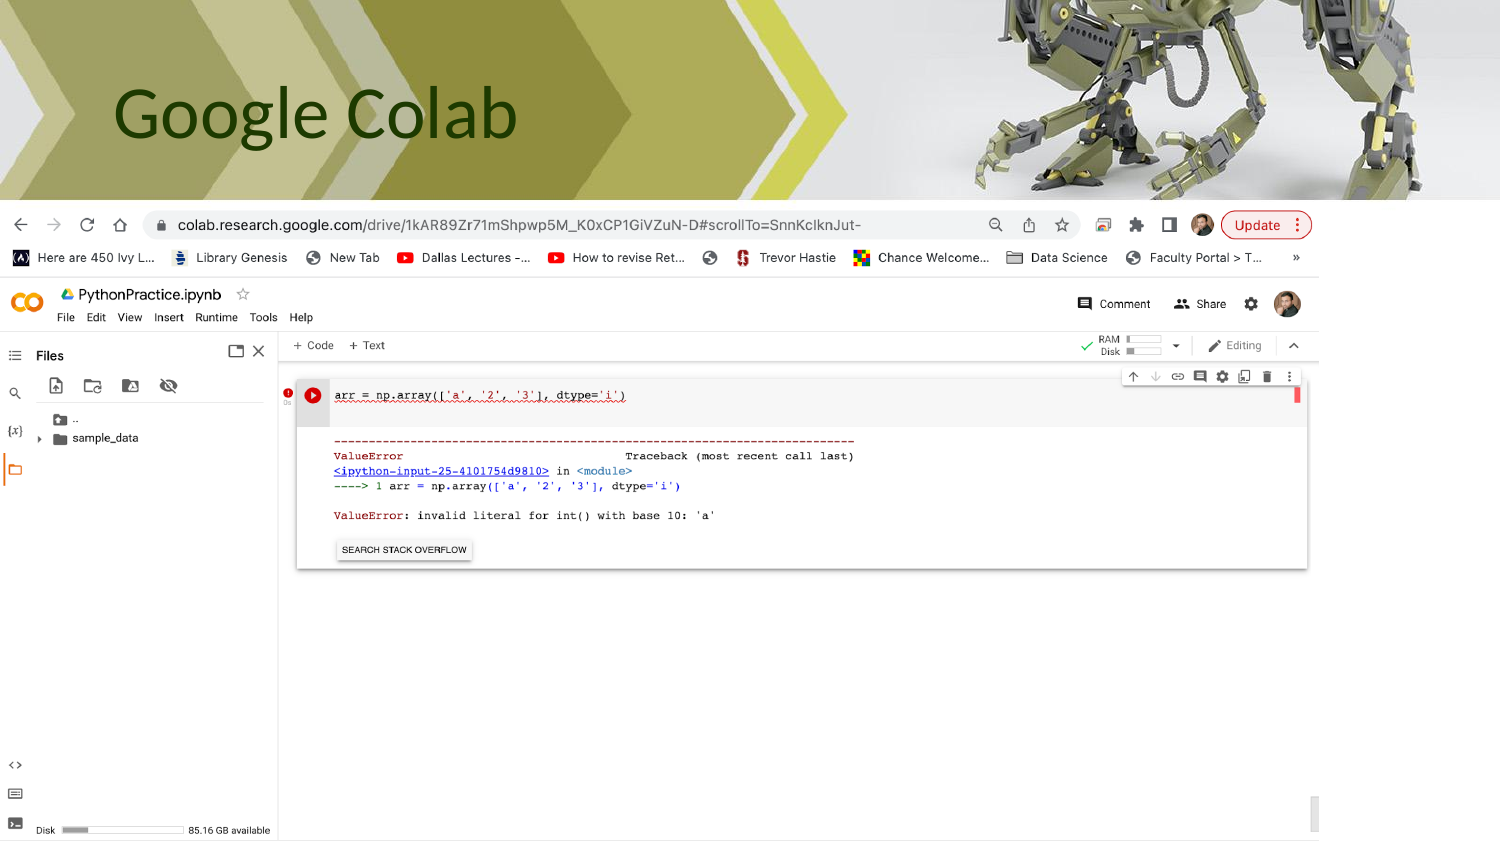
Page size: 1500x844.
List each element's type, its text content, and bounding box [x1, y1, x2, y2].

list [0, 209, 1319, 844]
picture [0, 0, 1500, 844]
title Google Colab [98, 46, 1402, 172]
